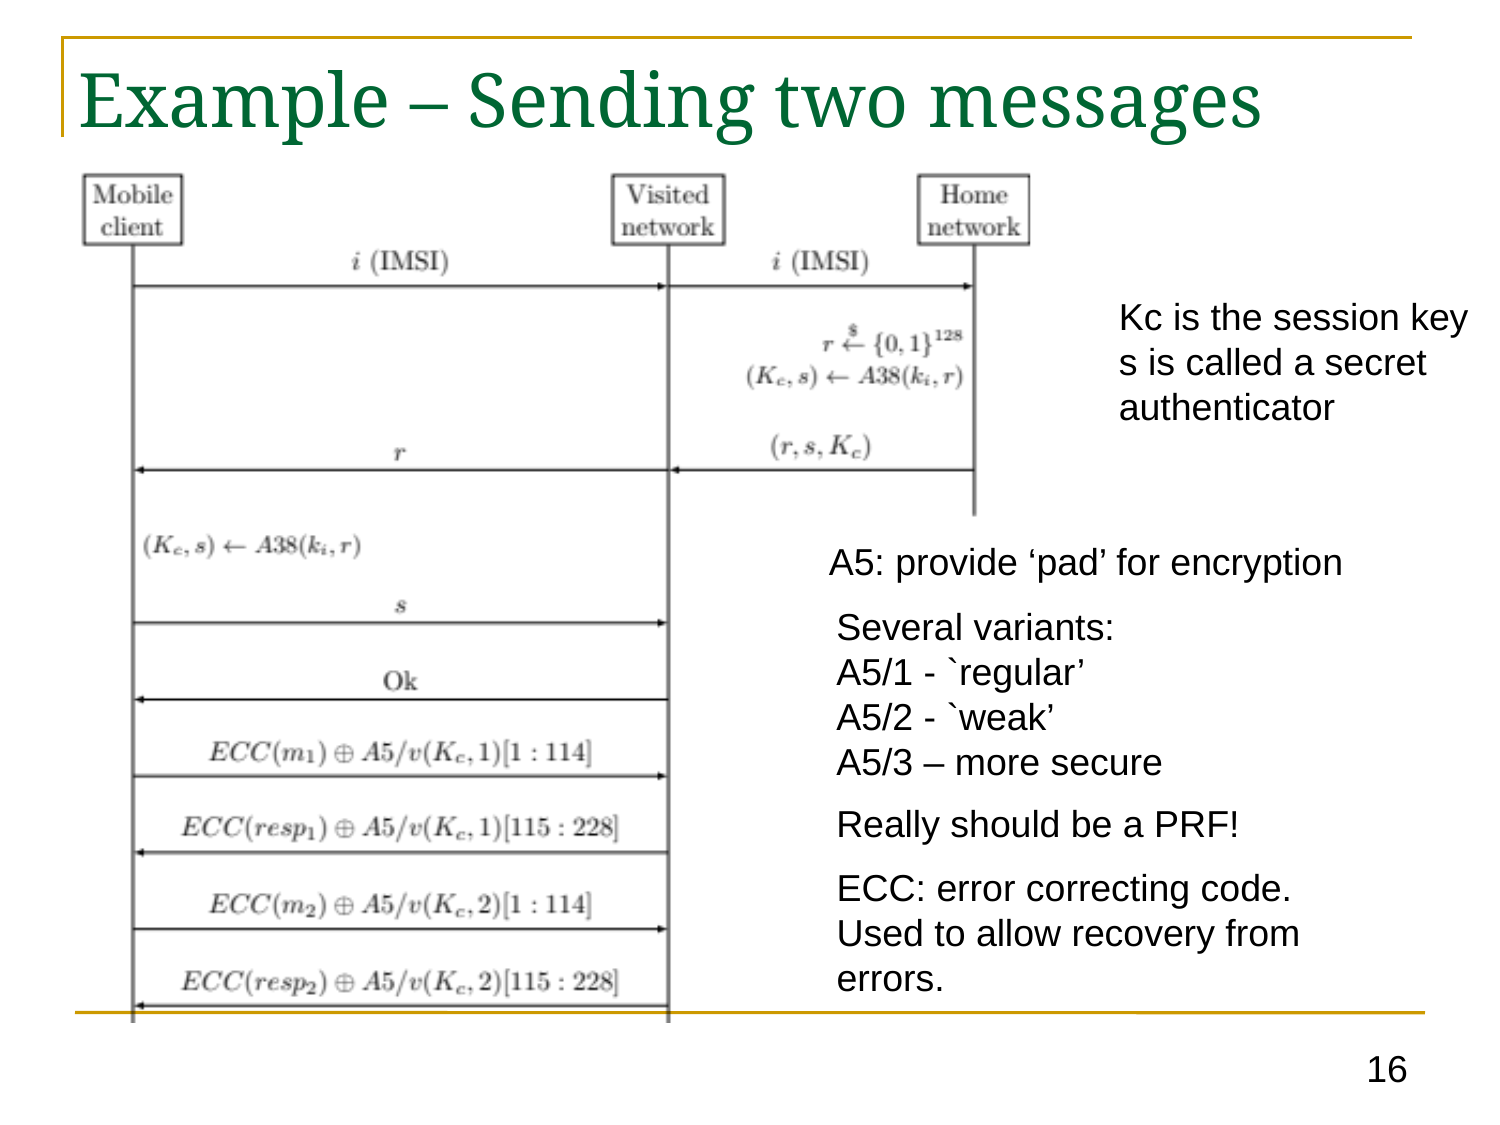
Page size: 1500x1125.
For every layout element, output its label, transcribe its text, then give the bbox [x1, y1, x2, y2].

text_box 16 [1351, 1023, 1424, 1098]
picture [78, 161, 1031, 1023]
text_box Kc is the session key s is called a secret authenticator [1104, 285, 1500, 436]
text_box A5: provide ‘pad’ for encryption [1036, 530, 1382, 591]
text_box ECC: error correcting code. Used to allow recovery from errors. [1036, 856, 1352, 1007]
text_box Example – Sending two messages [63, 45, 1425, 174]
text_box Really should be a PRF! [1036, 792, 1274, 853]
text_box Several variants: A5/1 - `regular’ A5/2 - `weak’ A5/3 – more secure [1036, 595, 1201, 791]
